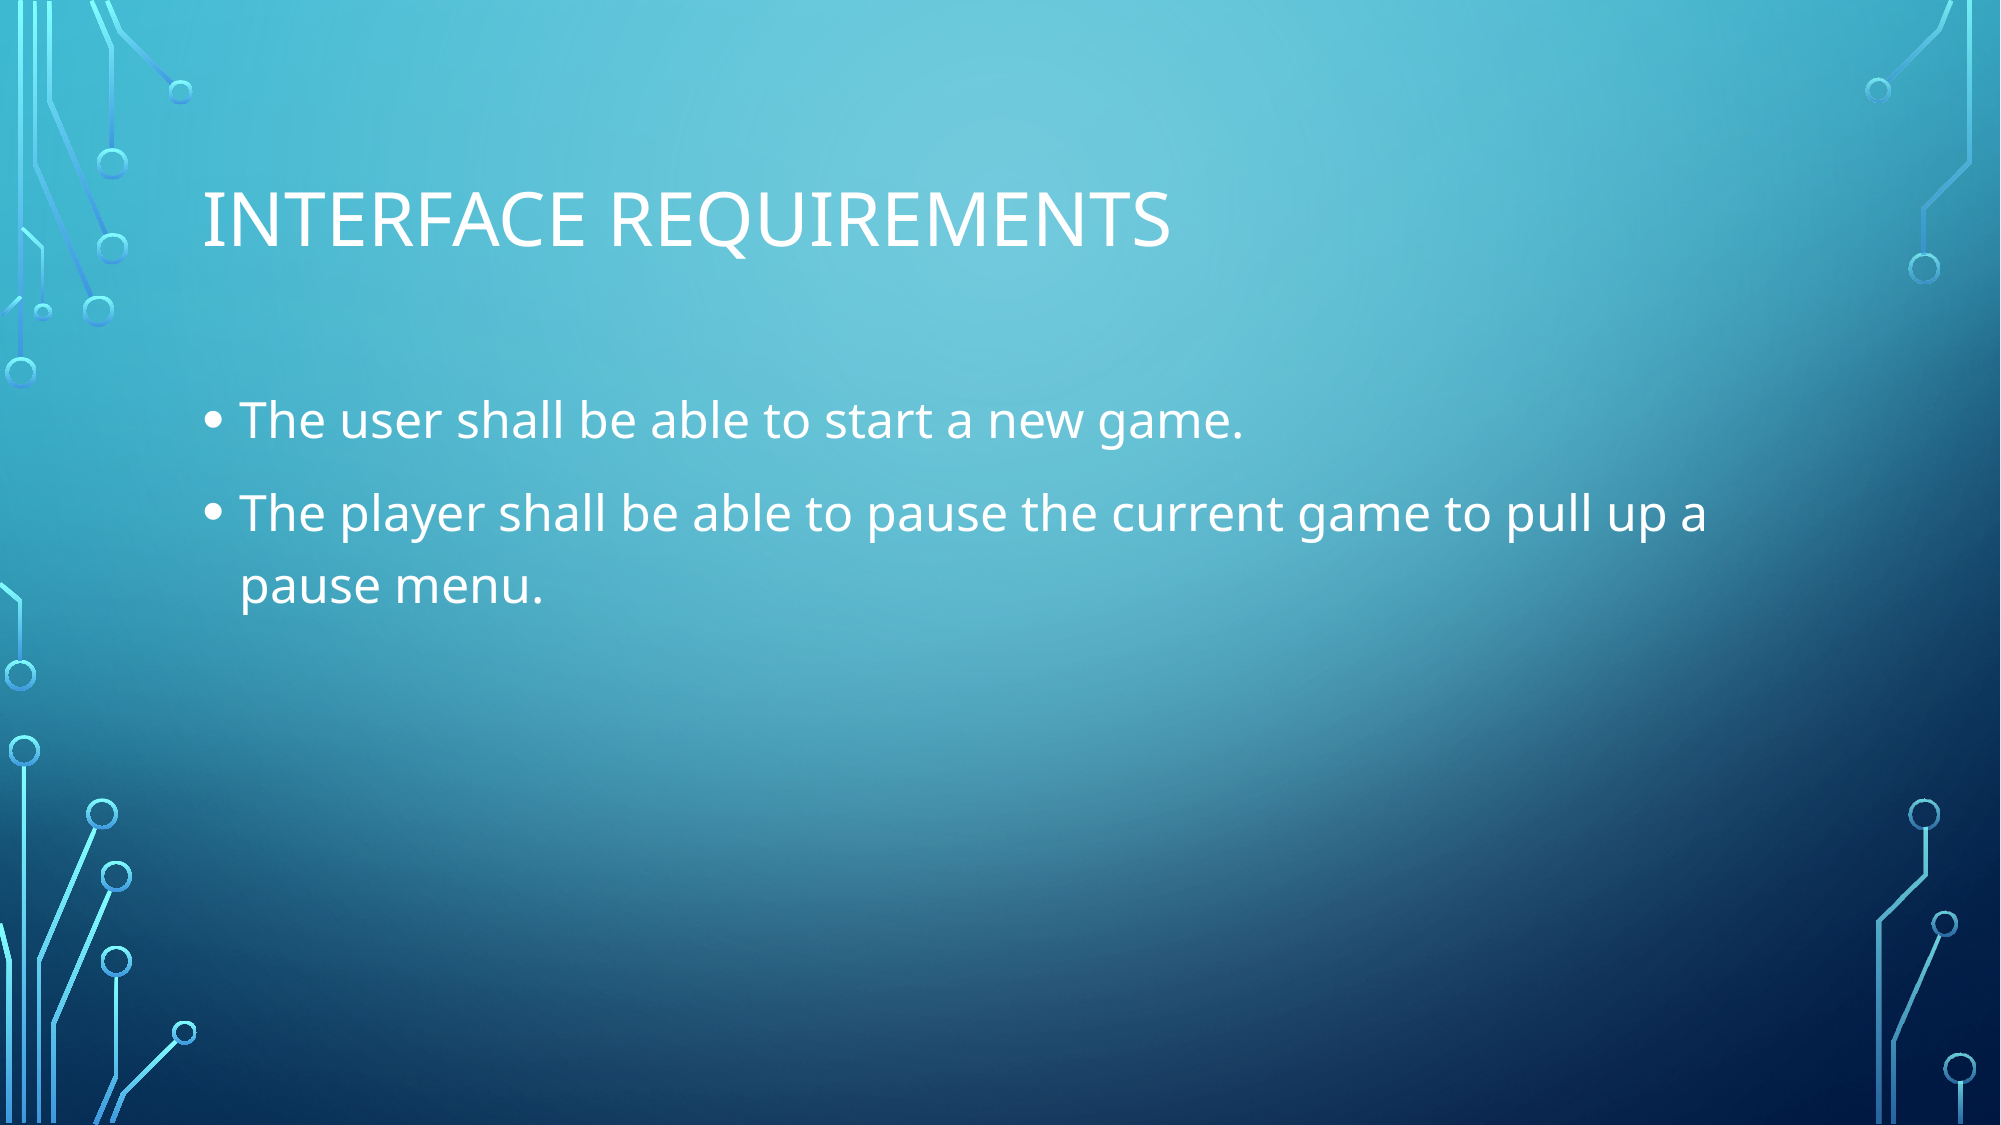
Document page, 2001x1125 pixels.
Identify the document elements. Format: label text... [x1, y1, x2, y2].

title Interface requirements [187, 101, 1813, 344]
list The user shall be able to start a new game. The player shall be able to pause the current game to pull up a pause menu. [187, 369, 1813, 950]
